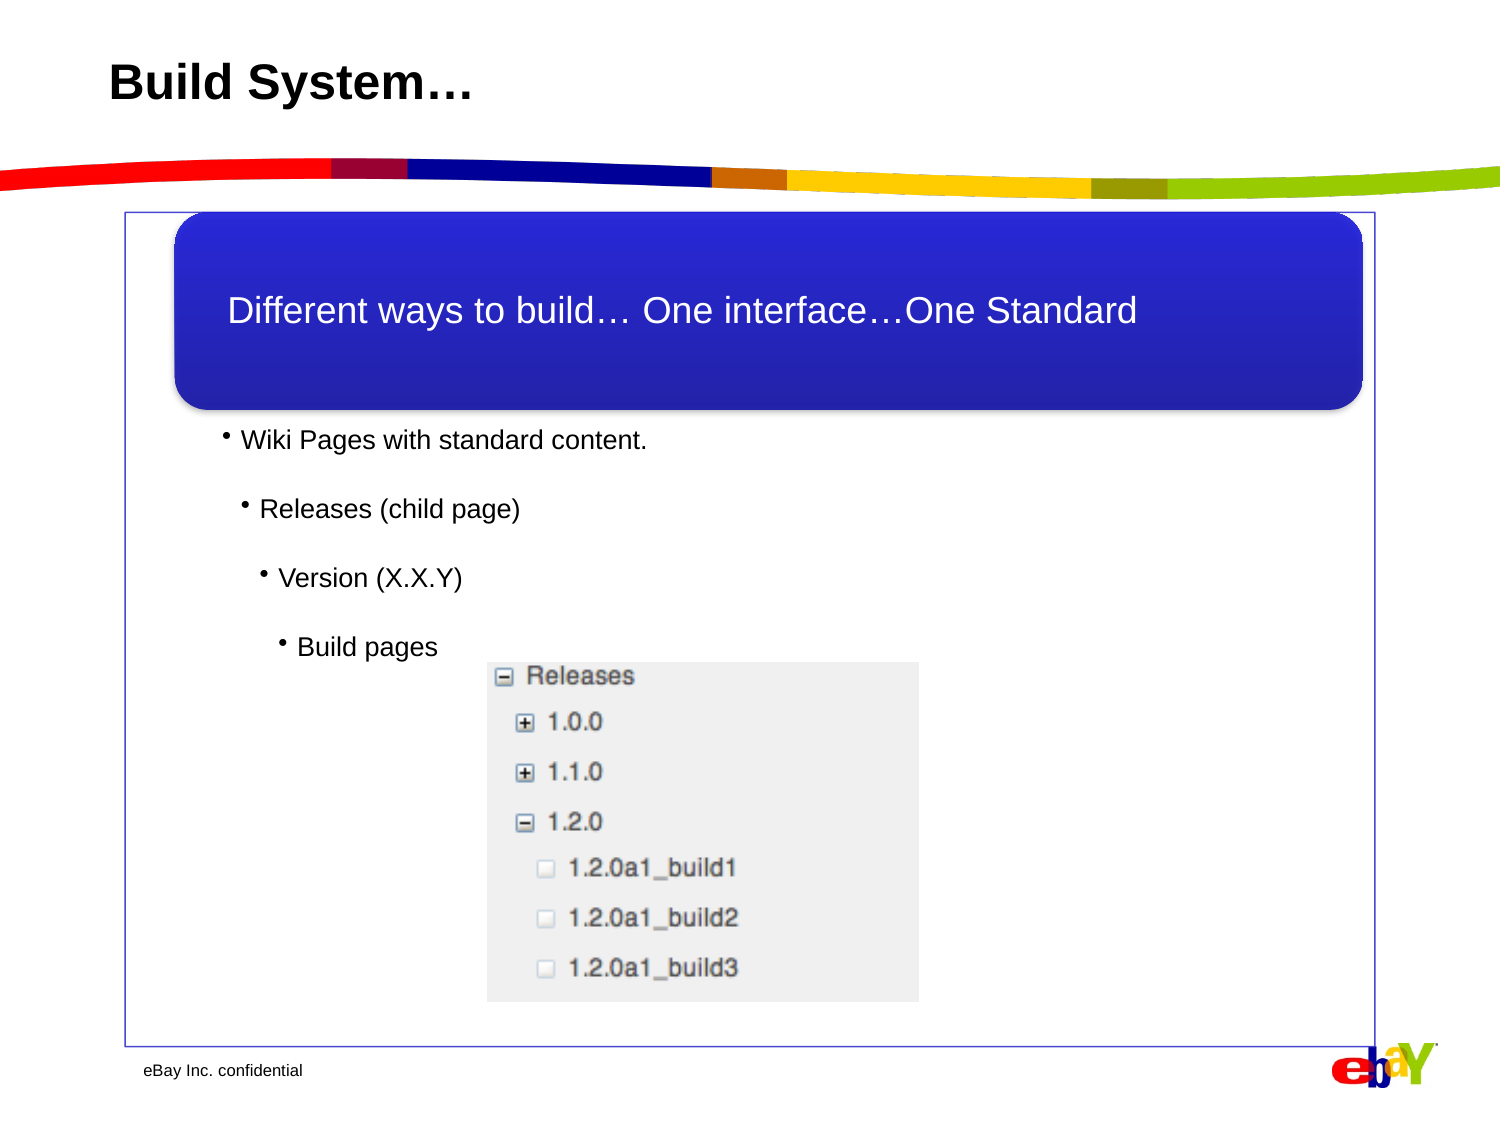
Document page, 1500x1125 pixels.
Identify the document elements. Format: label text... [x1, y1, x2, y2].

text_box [124, 212, 1376, 1125]
picture [0, 153, 1500, 204]
picture [1376, 1043, 1438, 1088]
picture [487, 662, 919, 1003]
title Build System… [93, 18, 1425, 138]
